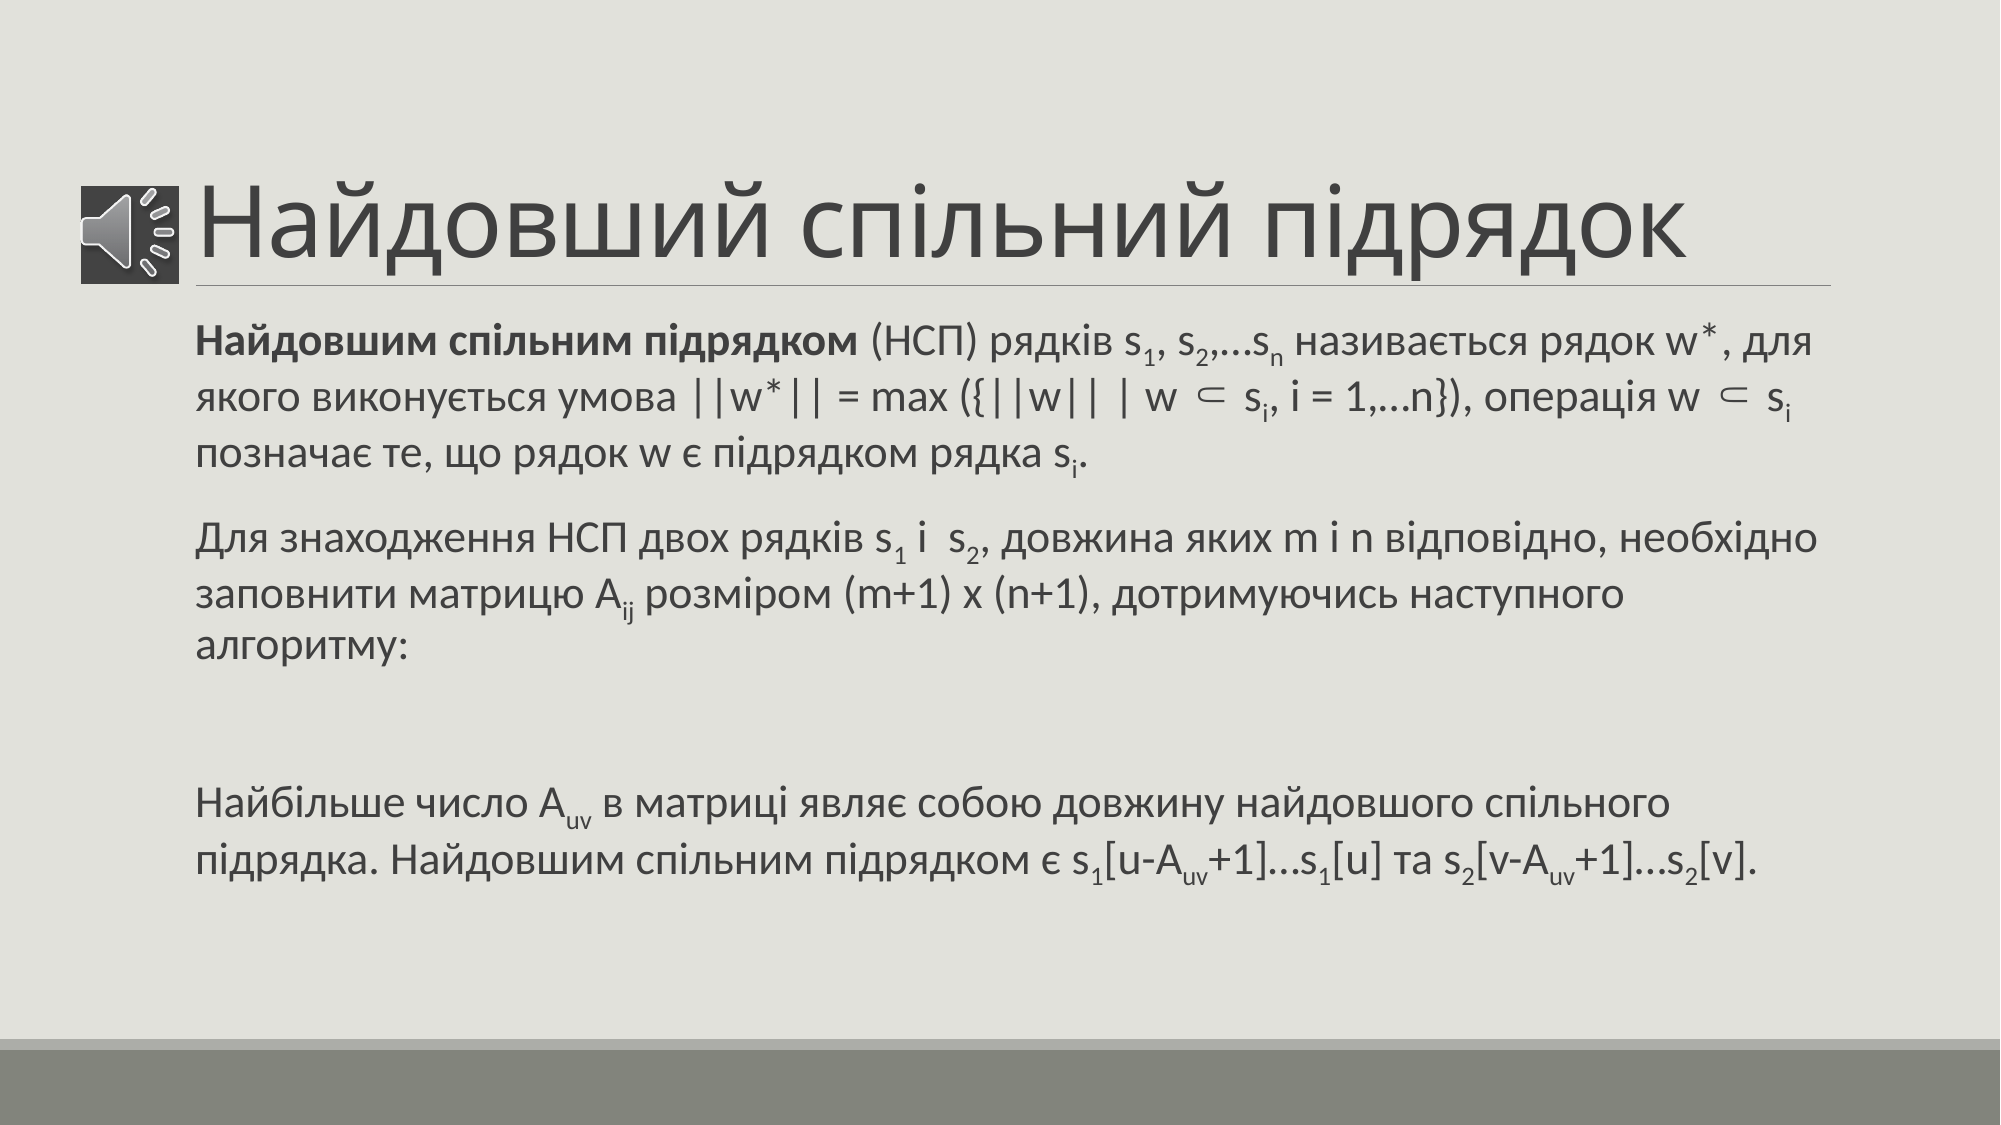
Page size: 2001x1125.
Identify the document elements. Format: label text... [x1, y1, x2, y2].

picture [79, 184, 181, 286]
title Найдовший спільний підрядок [180, 47, 1830, 285]
